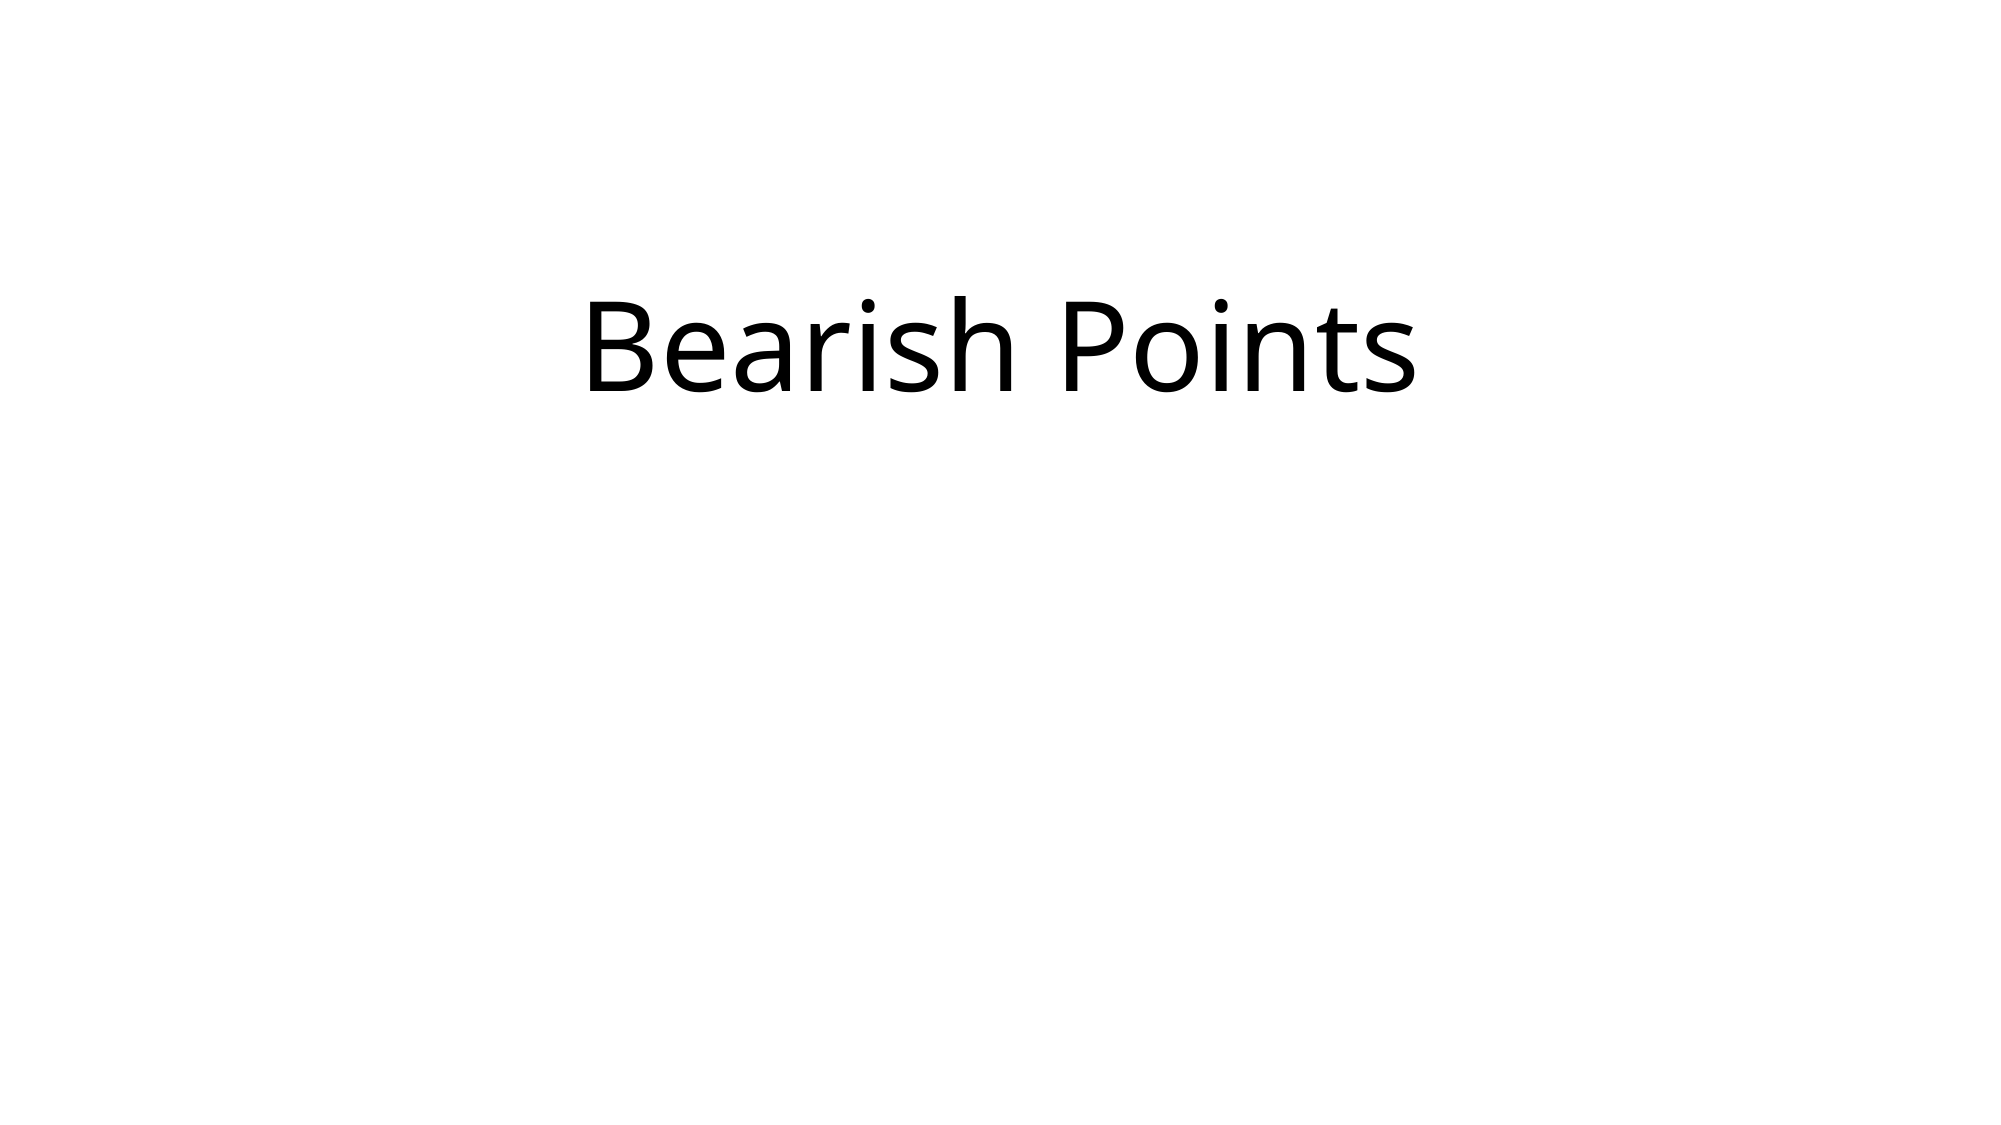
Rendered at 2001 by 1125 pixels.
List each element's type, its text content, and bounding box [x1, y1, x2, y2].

title Bearish Points [249, 184, 1750, 576]
